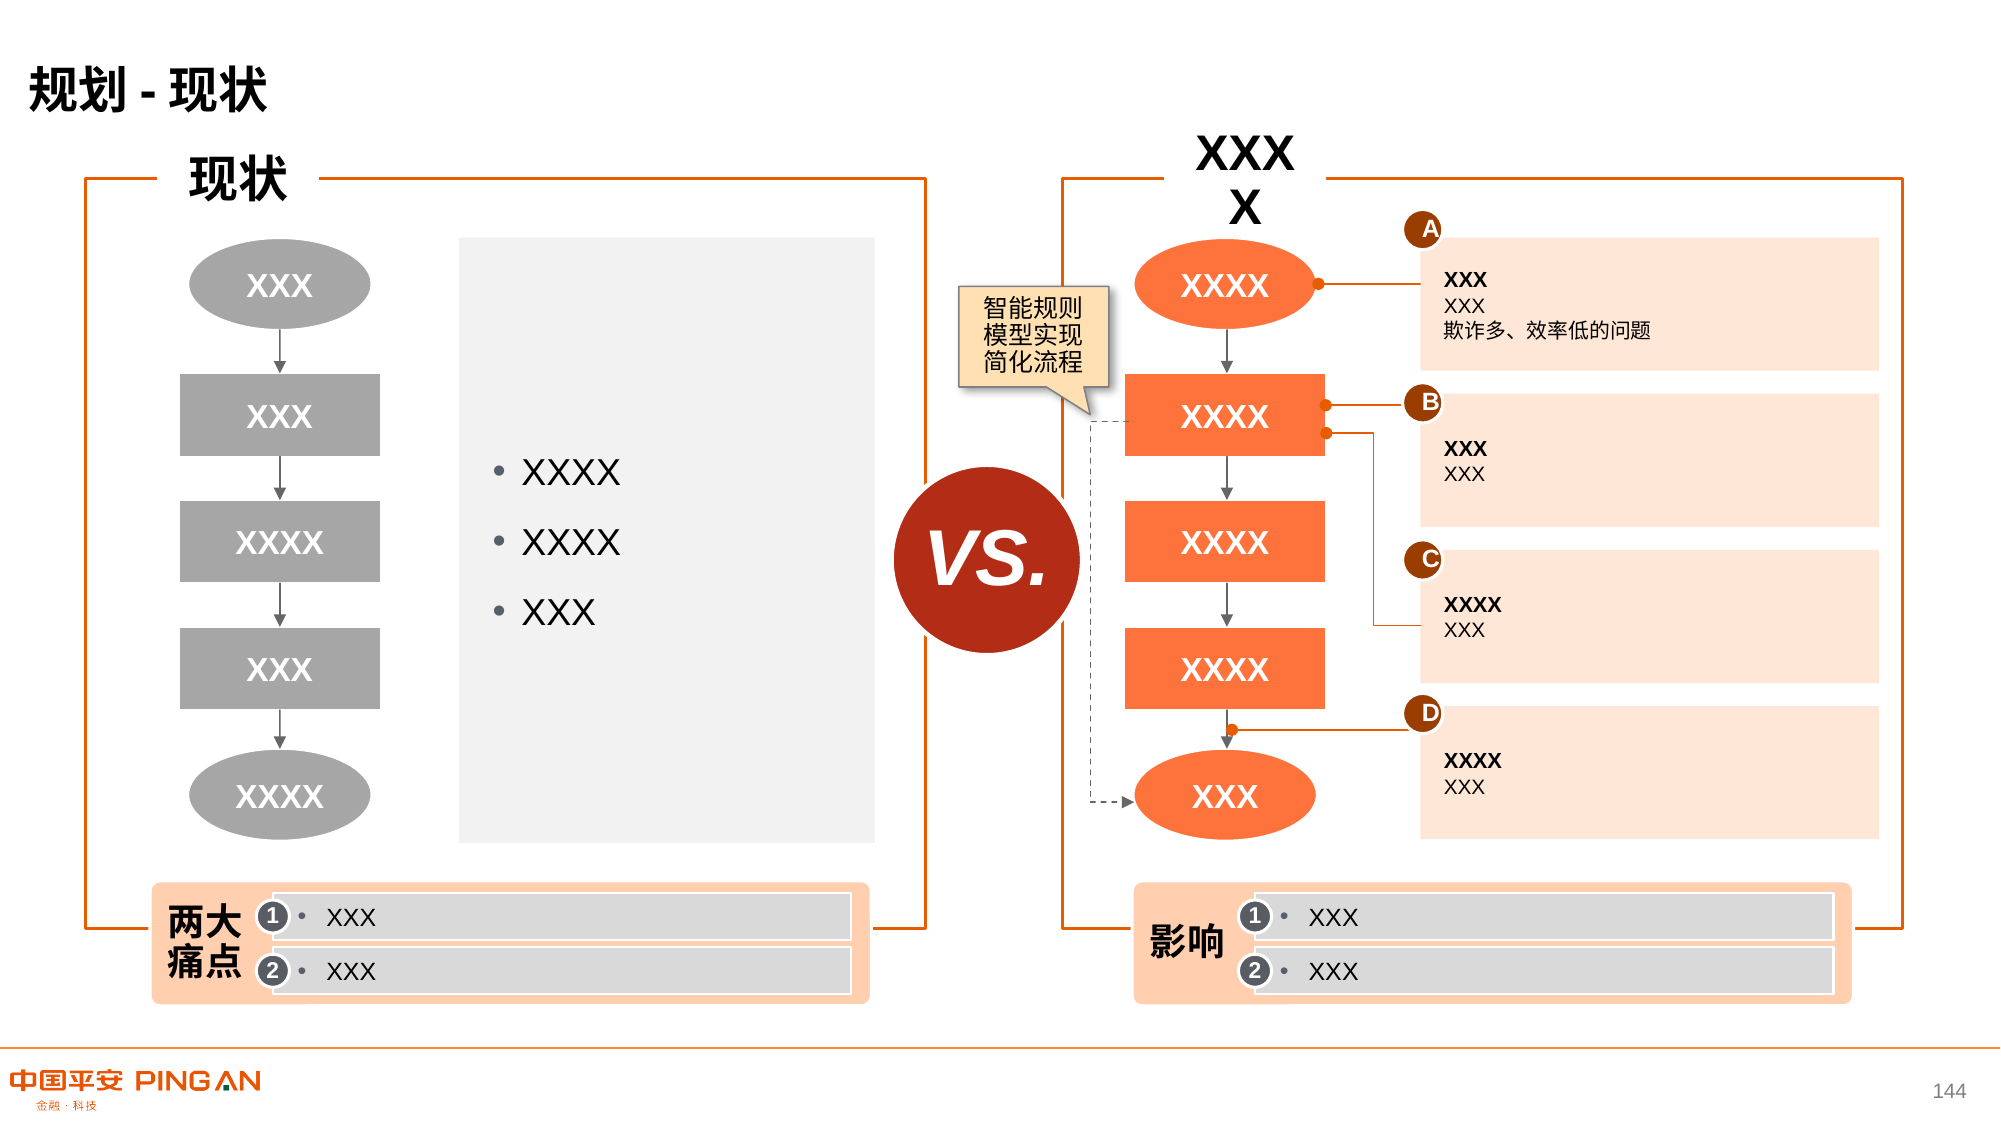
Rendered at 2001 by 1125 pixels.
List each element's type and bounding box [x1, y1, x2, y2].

picture [10, 1069, 260, 1111]
text_box [28, 29, 1903, 1007]
